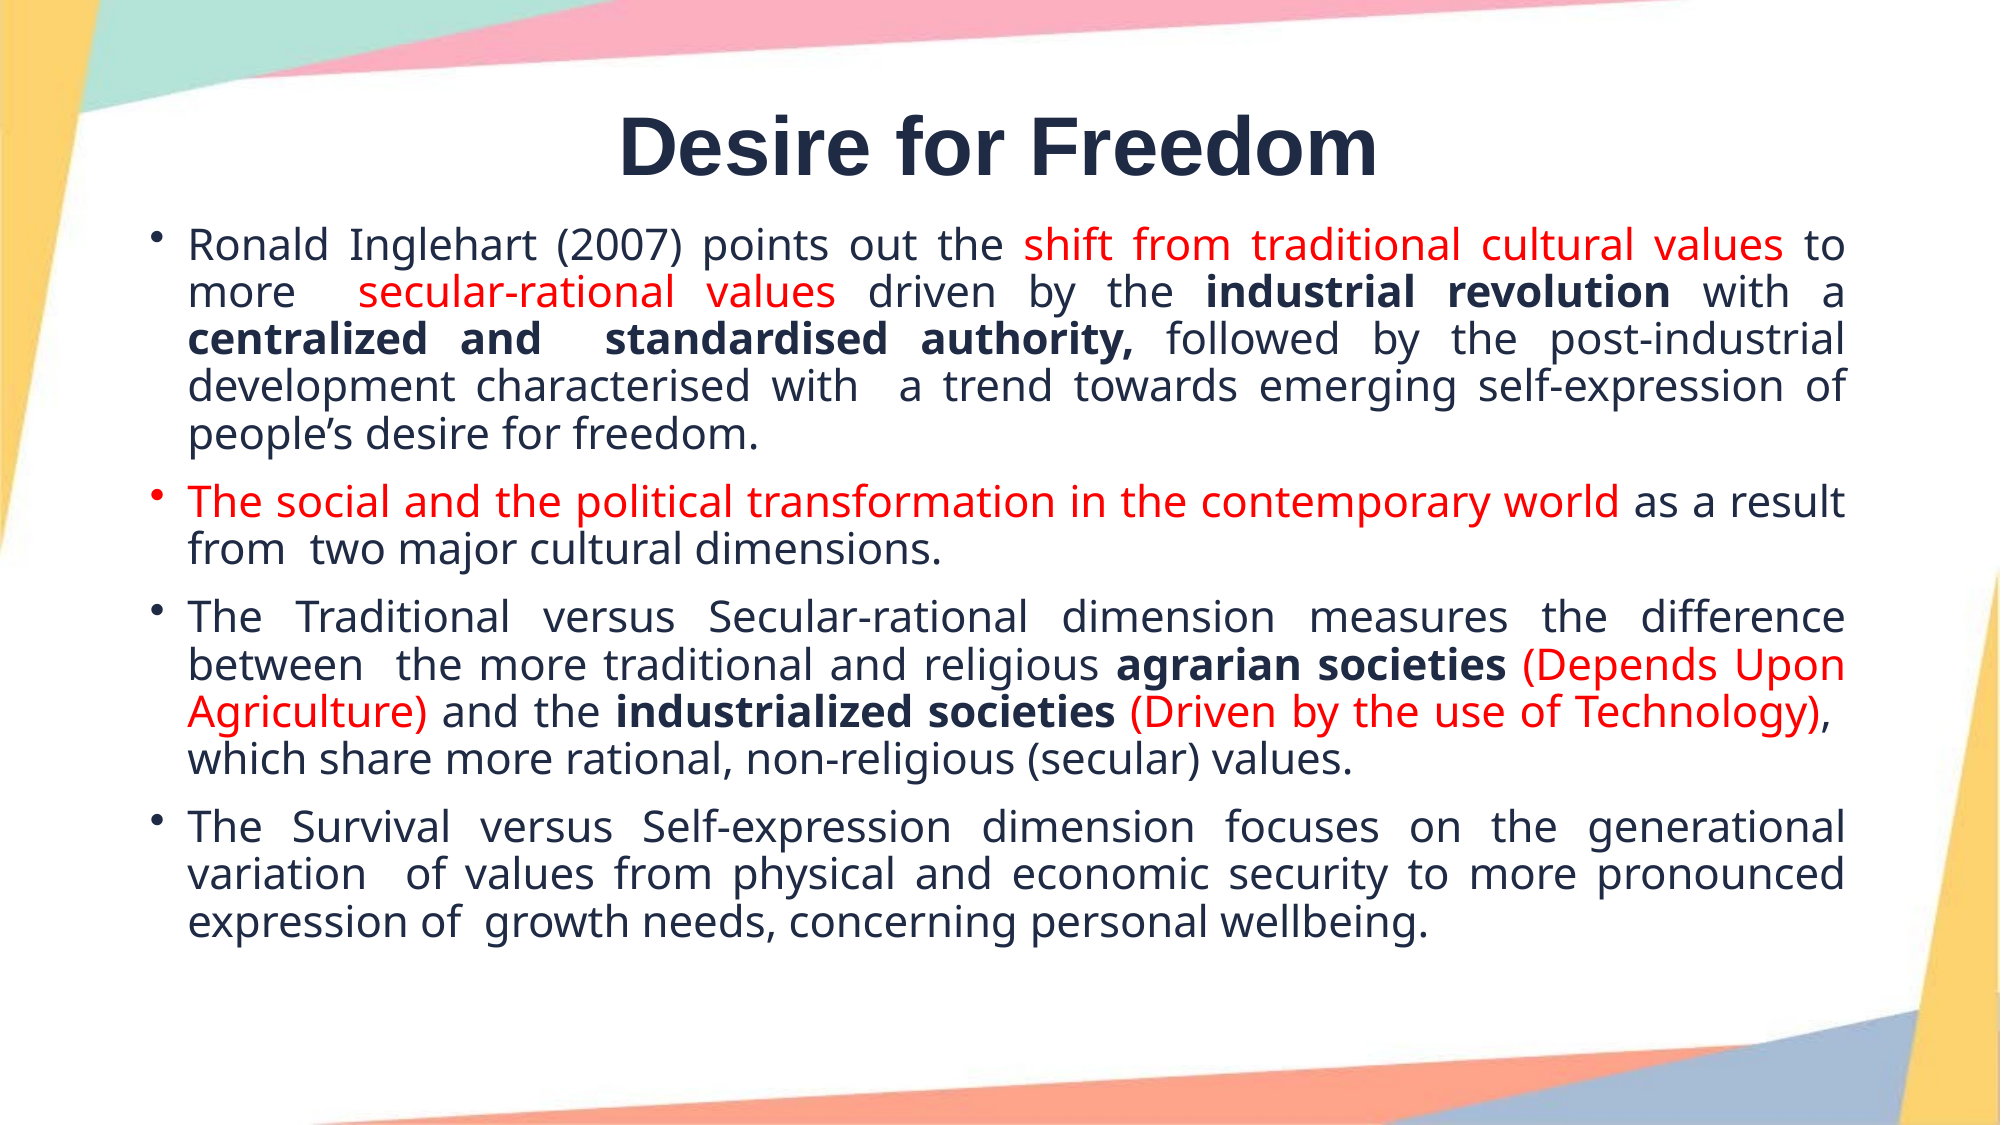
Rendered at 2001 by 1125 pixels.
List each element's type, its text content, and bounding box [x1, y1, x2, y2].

text_box Ronald Inglehart (2007) points out the shift from traditional cultural values to more secular-rational values driven by the industrial revolution with a centralized and standardised authority, followed by the post-industrial development characterised with a trend towards emerging self-expression of people’s desire for freedom. The social and the political transformation in the contemporary world as a result from two major cultural dimensions. The Traditional versus Secular-rational dimension measures the difference between the more traditional and religious agrarian societies (Depends Upon Agriculture) and the industrialized societies (Driven by the use of Technology), which share more rational, non-religious (secular) values. The Survival versus Self-expression dimension focuses on the generational variation of values from physical and economic security to more pronounced expression of growth needs, concerning personal wellbeing. [147, 213, 1847, 946]
title Desire for Freedom [616, 90, 1401, 213]
picture [0, 0, 2000, 1125]
